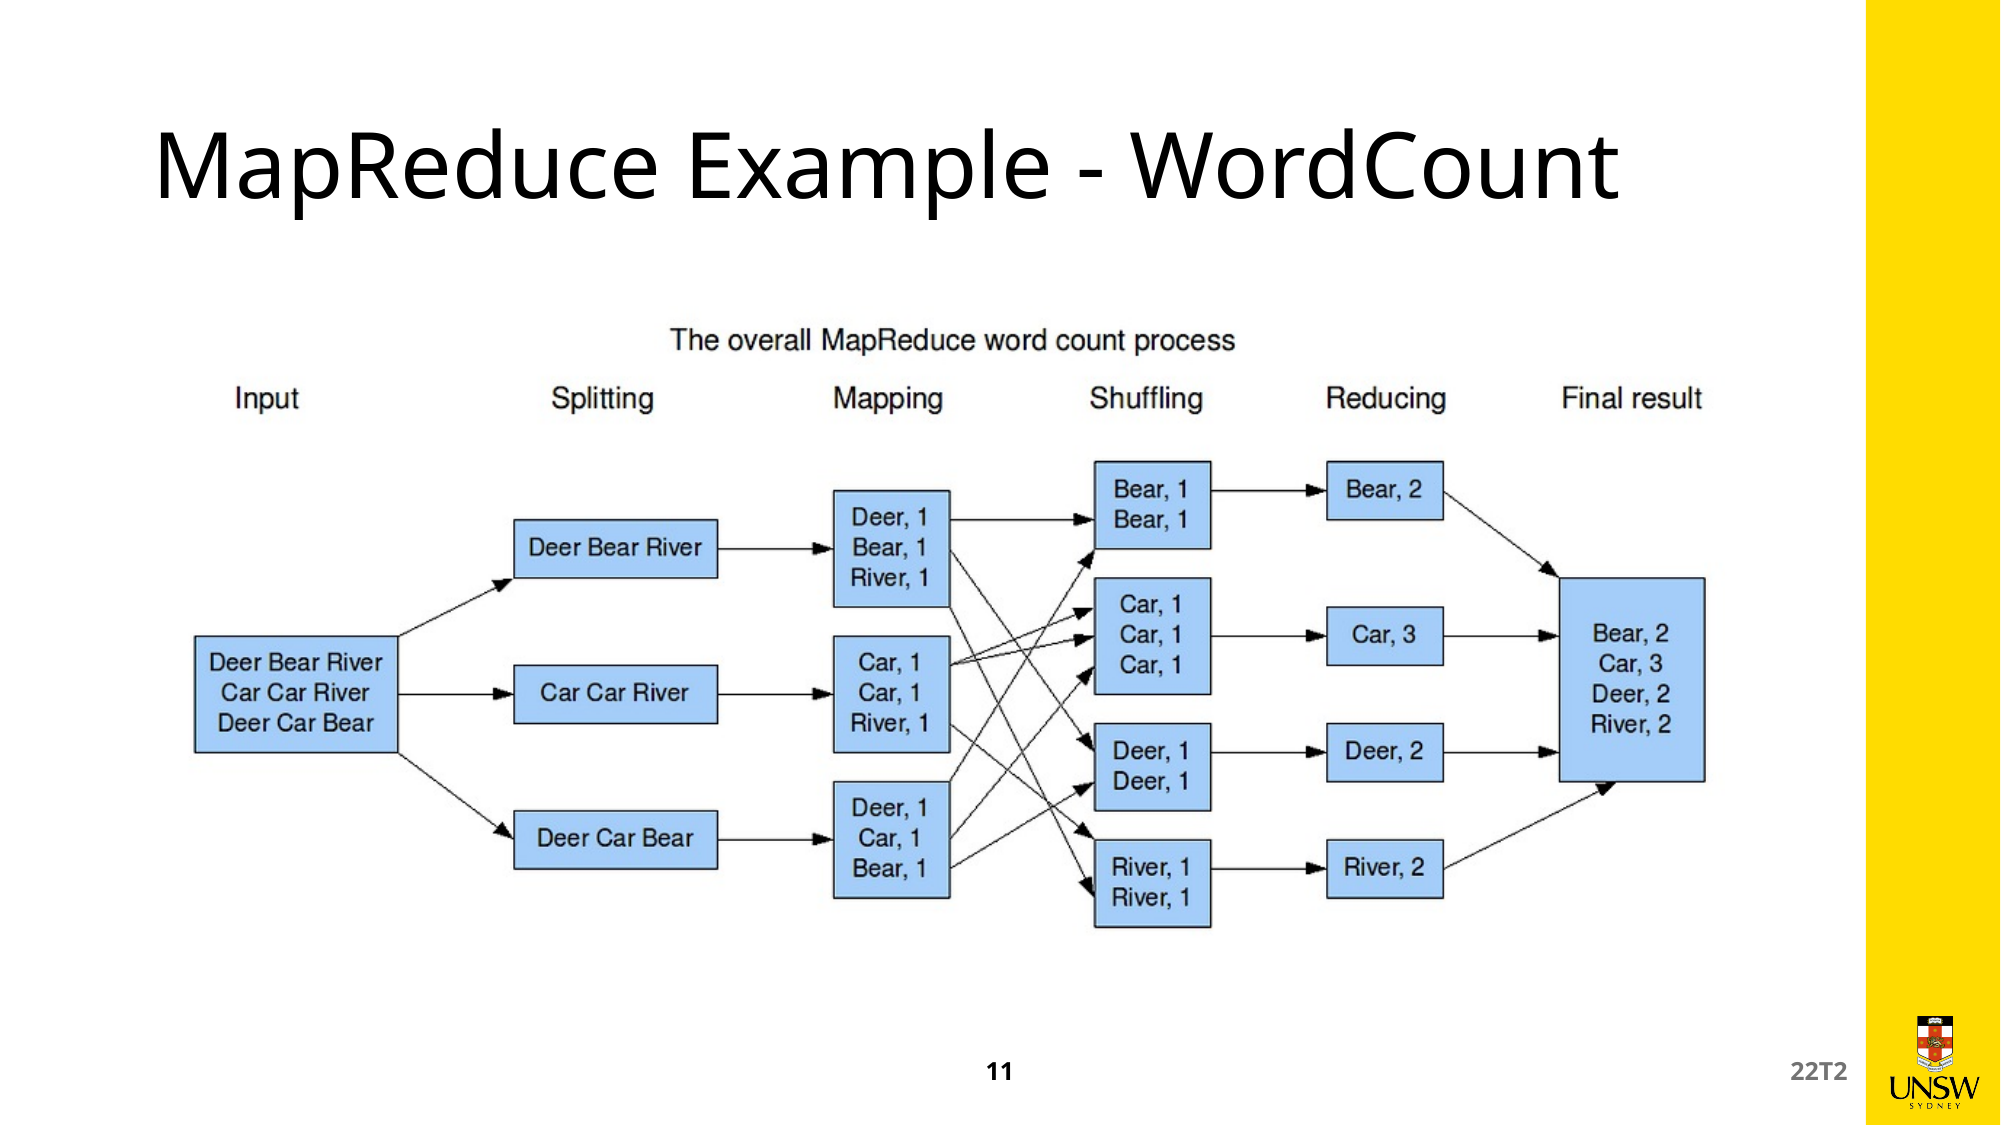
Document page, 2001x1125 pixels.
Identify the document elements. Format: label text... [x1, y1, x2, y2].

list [166, 260, 1754, 975]
footer 22T2 [1225, 1042, 1863, 1103]
title MapReduce Example - WordCount [137, 59, 1863, 278]
picture [1890, 1016, 1980, 1109]
slide_number 11 [774, 1042, 1225, 1103]
